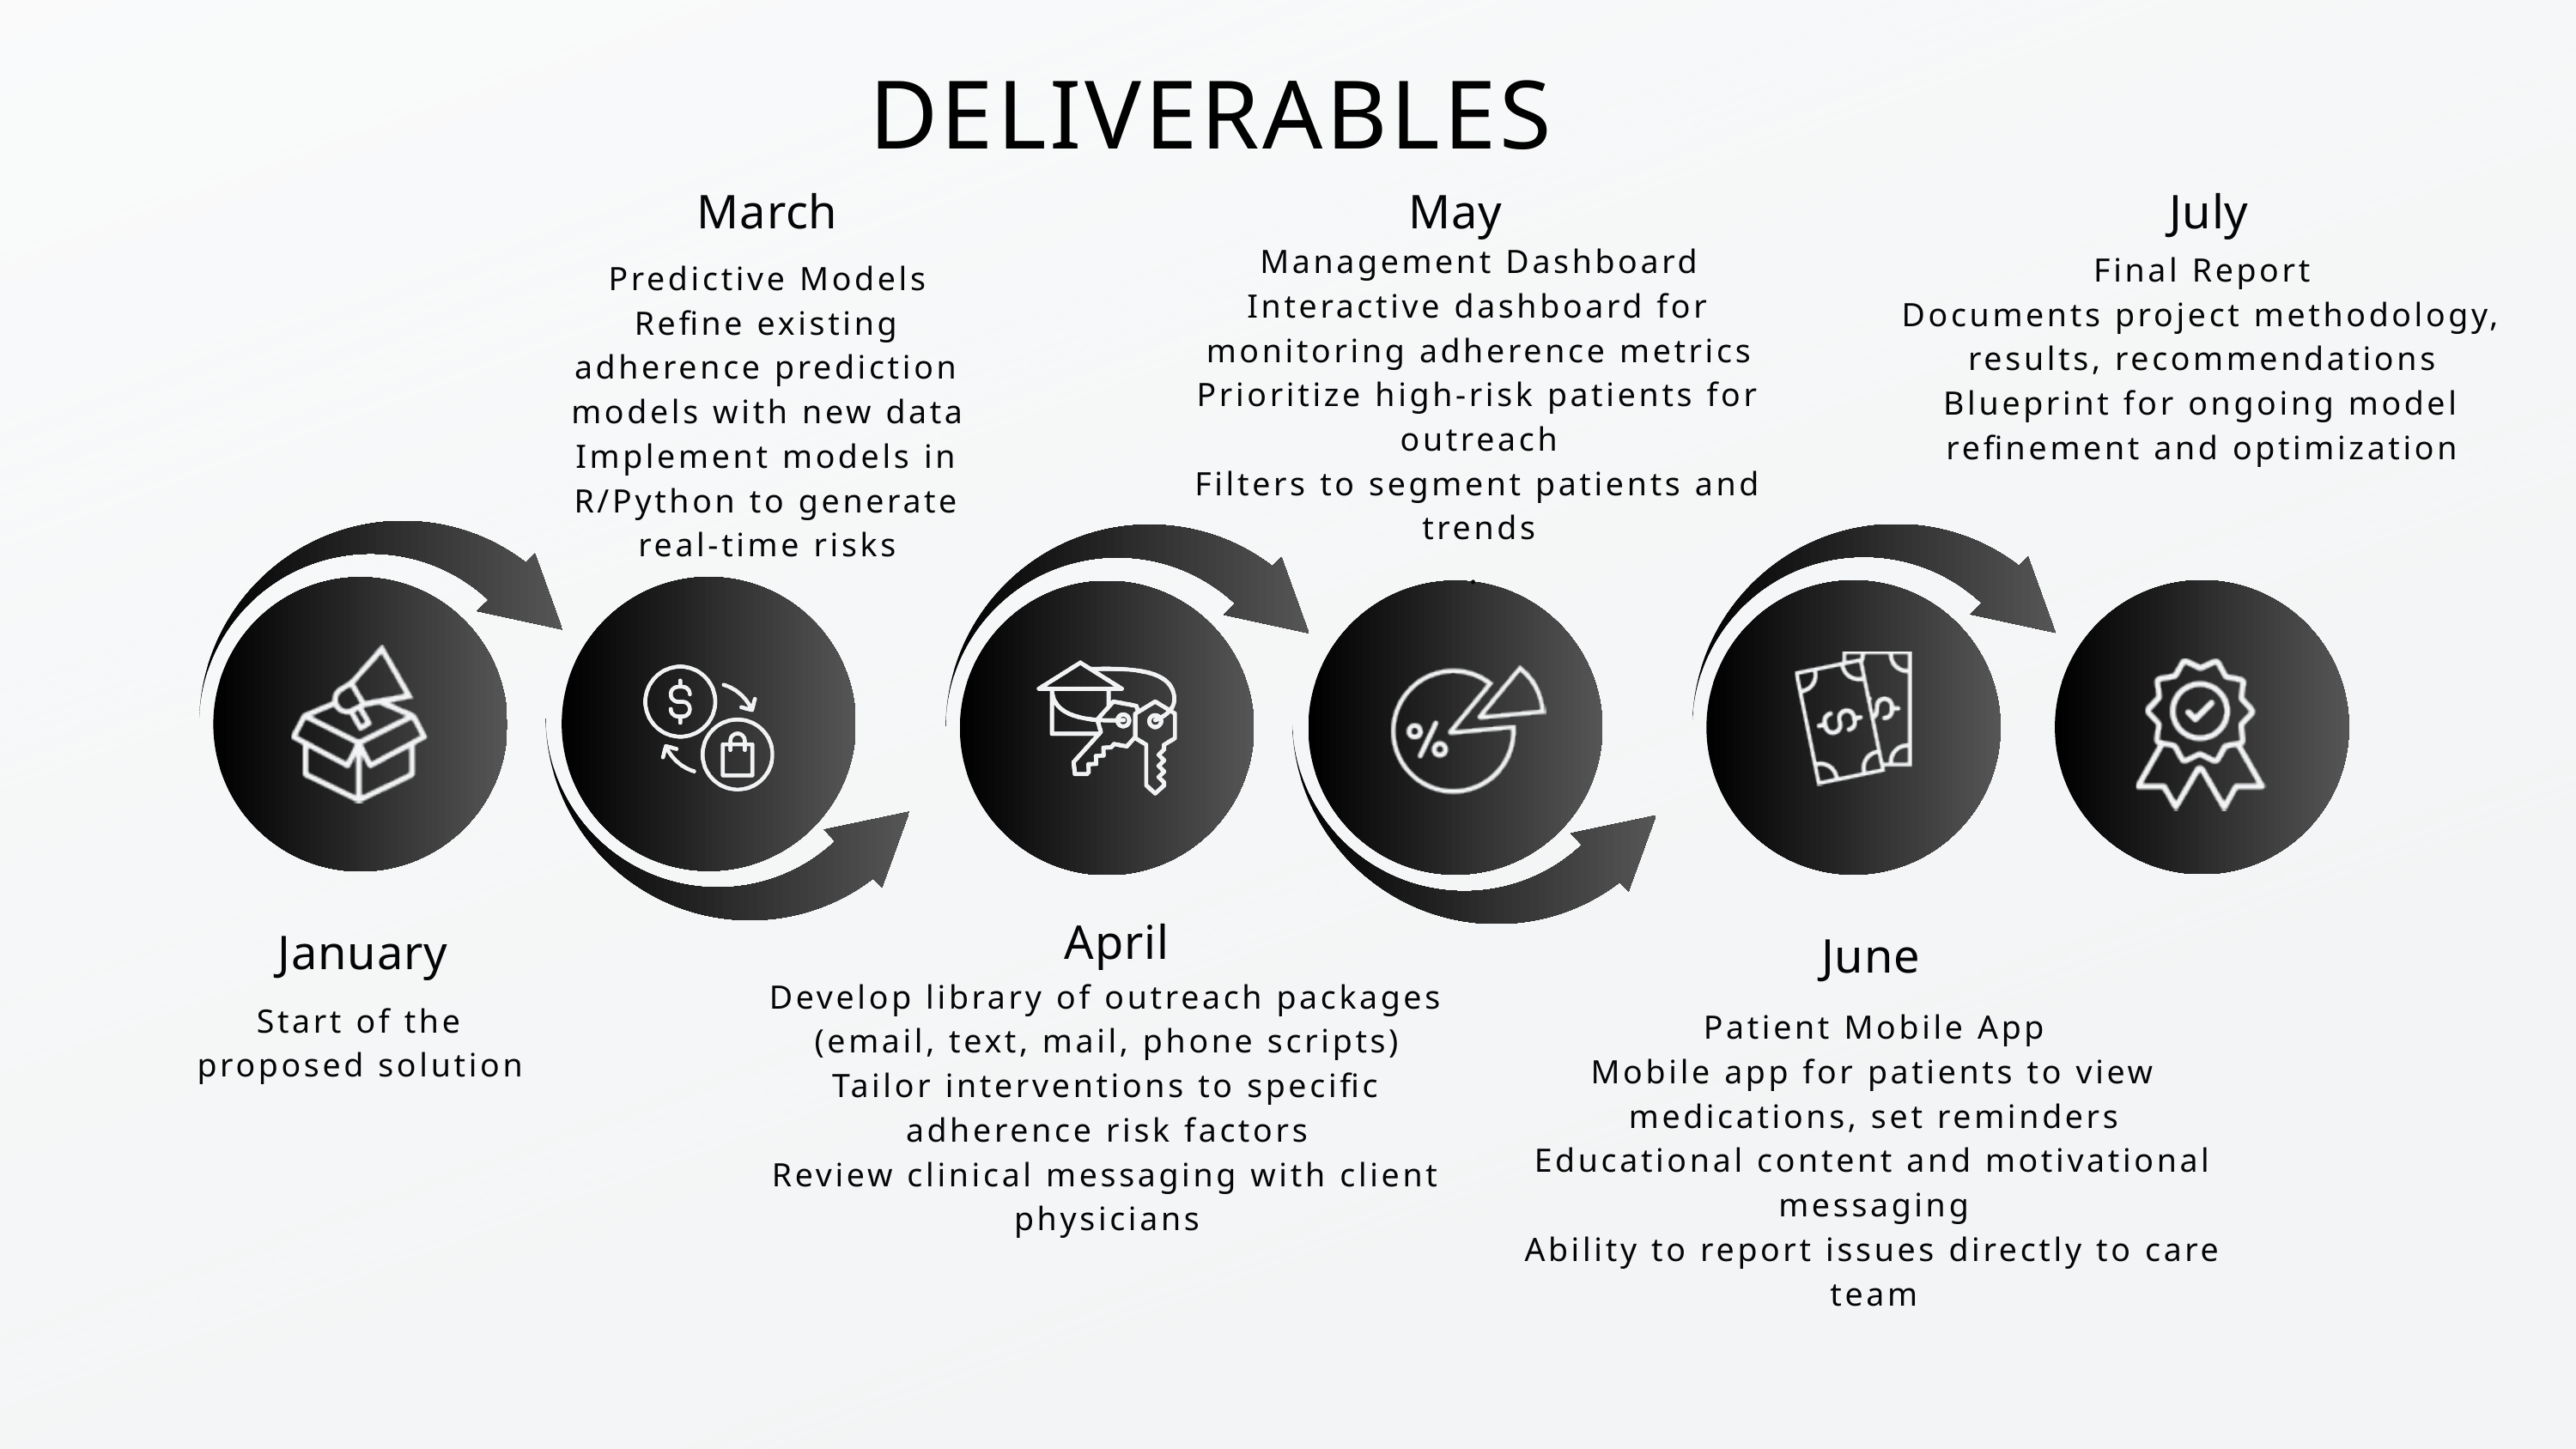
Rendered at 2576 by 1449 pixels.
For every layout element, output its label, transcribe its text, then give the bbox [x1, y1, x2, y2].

text_box June [1730, 918, 2011, 983]
text_box Patient Mobile App Mobile app for patients to view medications, set reminders Educational content and motivational messaging Ability to report issues directly to care team [1512, 1001, 2236, 1401]
text_box Management Dashboard Interactive dashboard for monitoring adherence metrics Prioritize high-risk patients for outreach Filters to segment patients and trends . [1176, 235, 1781, 591]
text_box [2054, 579, 2349, 875]
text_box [1291, 722, 1656, 925]
text_box May [1315, 173, 1595, 239]
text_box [959, 580, 1255, 876]
text_box January [222, 914, 503, 979]
text_box July [2069, 173, 2349, 239]
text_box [1692, 524, 2057, 726]
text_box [1706, 579, 2001, 876]
text_box Predictive Models Refine existing adherence prediction models with new data Implement models in R/Python to generate real-time risks [535, 252, 1000, 609]
text_box DELIVERABLES [869, 38, 1748, 168]
text_box Develop library of outreach packages (email, text, mail, phone scripts) Tailor interventions to specific adherence risk factors Review clinical messaging with client physicians [758, 970, 1455, 1282]
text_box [561, 576, 856, 717]
text_box Final Report Documents project methodology, results, recommendations Blueprint for ongoing model refinement and optimization [1890, 244, 2513, 511]
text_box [1308, 580, 1603, 720]
text_box [0, 0, 2576, 1449]
text_box April [976, 904, 1257, 969]
text_box March [627, 173, 908, 239]
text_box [198, 520, 563, 724]
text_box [213, 577, 508, 872]
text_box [545, 718, 910, 921]
text_box Start of the proposed solution [186, 994, 534, 1084]
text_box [945, 524, 1309, 727]
